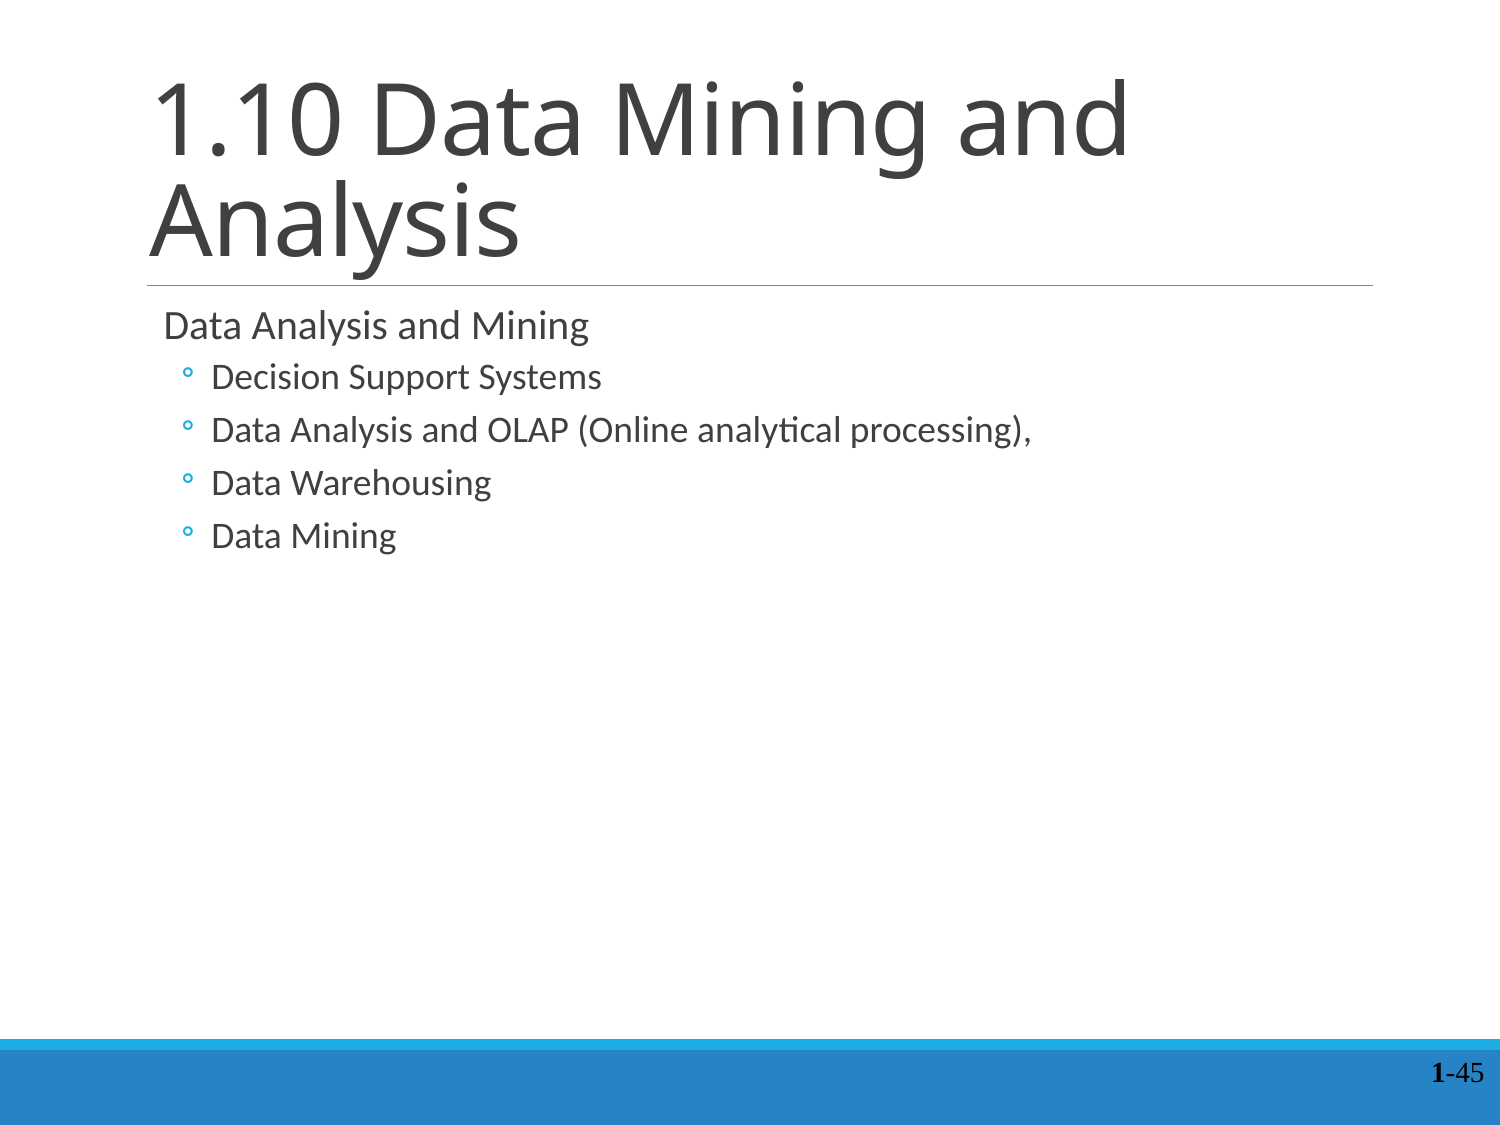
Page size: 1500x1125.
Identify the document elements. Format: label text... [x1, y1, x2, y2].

list Data Analysis and Mining Decision Support Systems Data Analysis and OLAP (Online analytical processing), Data Warehousing Data Mining [148, 296, 1304, 877]
title 1.10 Data Mining and Analysis [134, 47, 1373, 285]
slide_number 1-45 [1374, 1045, 1500, 1096]
